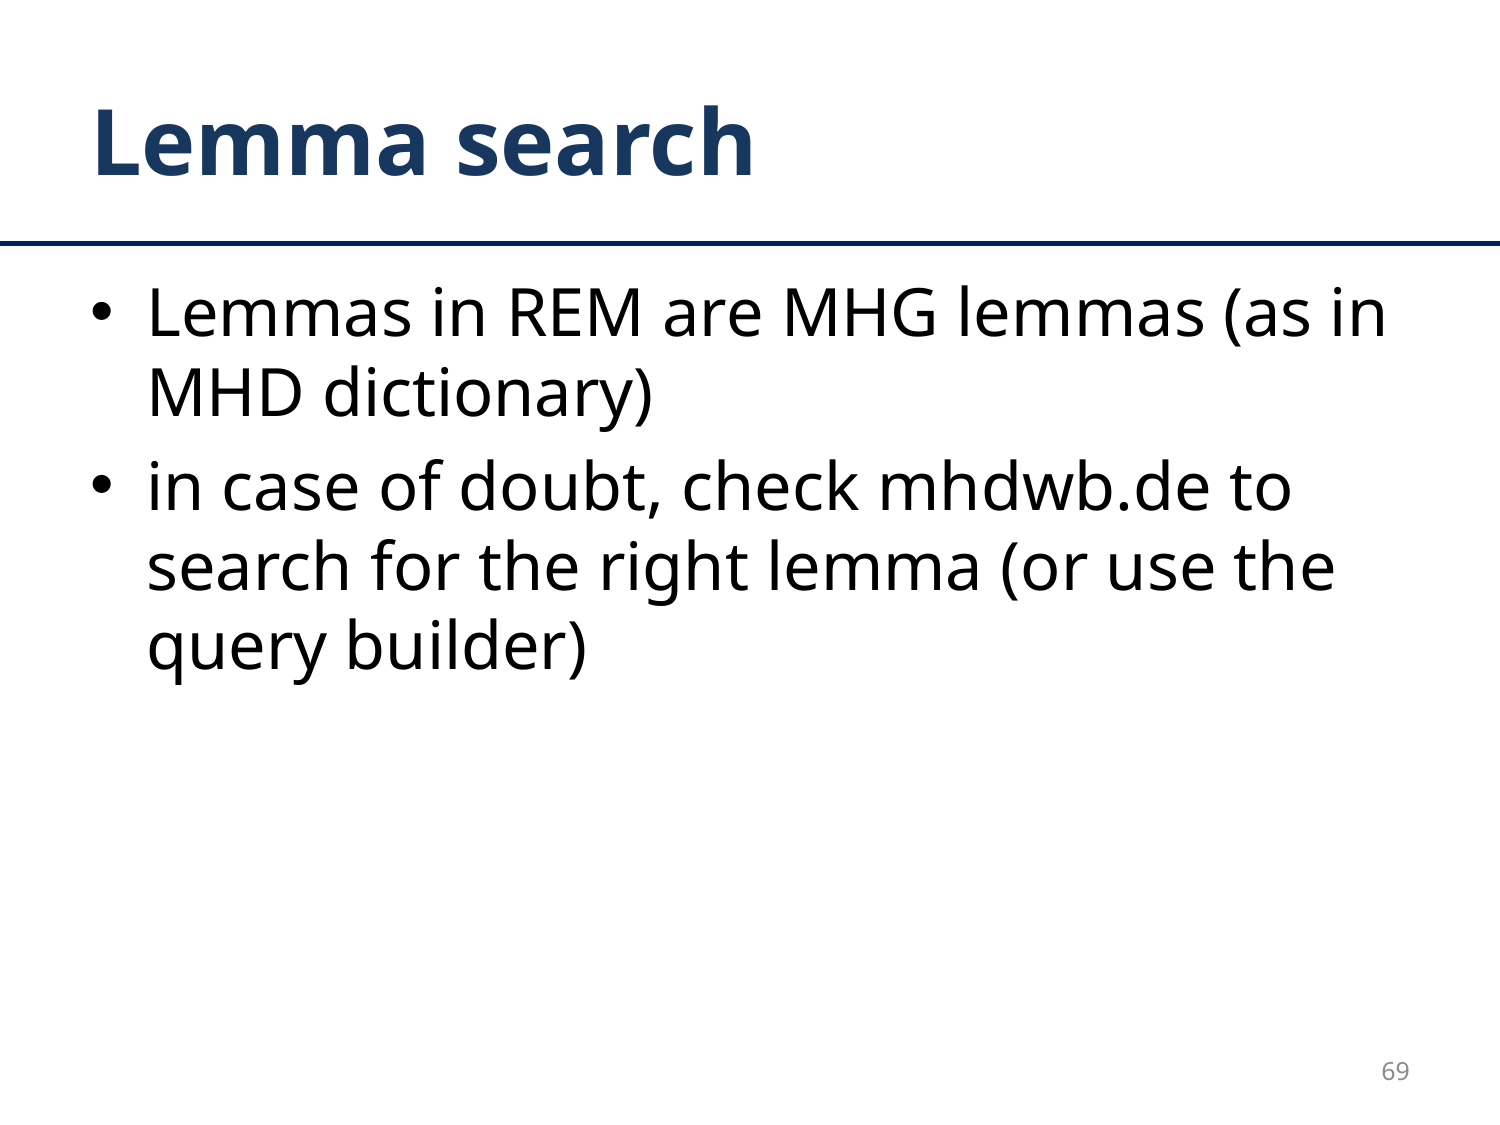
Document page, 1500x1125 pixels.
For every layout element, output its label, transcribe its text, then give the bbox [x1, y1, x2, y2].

list Lemmas in REM are MHG lemmas (as in MHD dictionary) in case of doubt, check mhdwb.de to search for the right lemma (or use the query builder) [75, 262, 1425, 1005]
title Lemma search [75, 45, 1425, 233]
slide_number 69 [1074, 1042, 1425, 1103]
